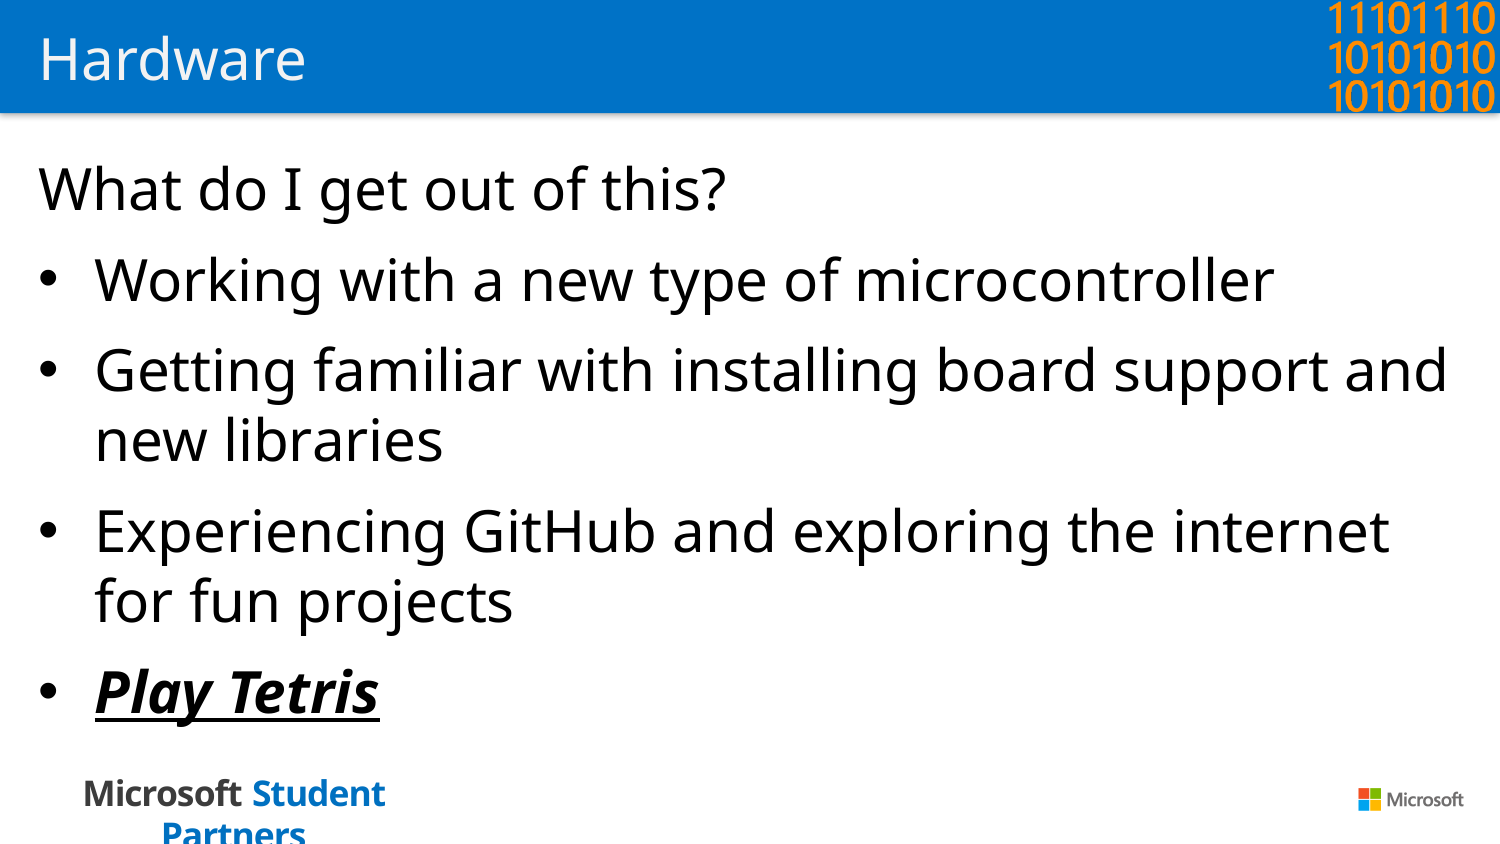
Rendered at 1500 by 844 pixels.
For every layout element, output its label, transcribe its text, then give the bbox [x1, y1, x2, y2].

picture [0, 0, 1500, 844]
list What do I get out of this? Working with a new type of microcontroller Getting familiar with installing board support and new libraries Experiencing GitHub and exploring the internet for fun projects Play Tetris [38, 151, 1463, 735]
title Hardware [38, 23, 1285, 90]
